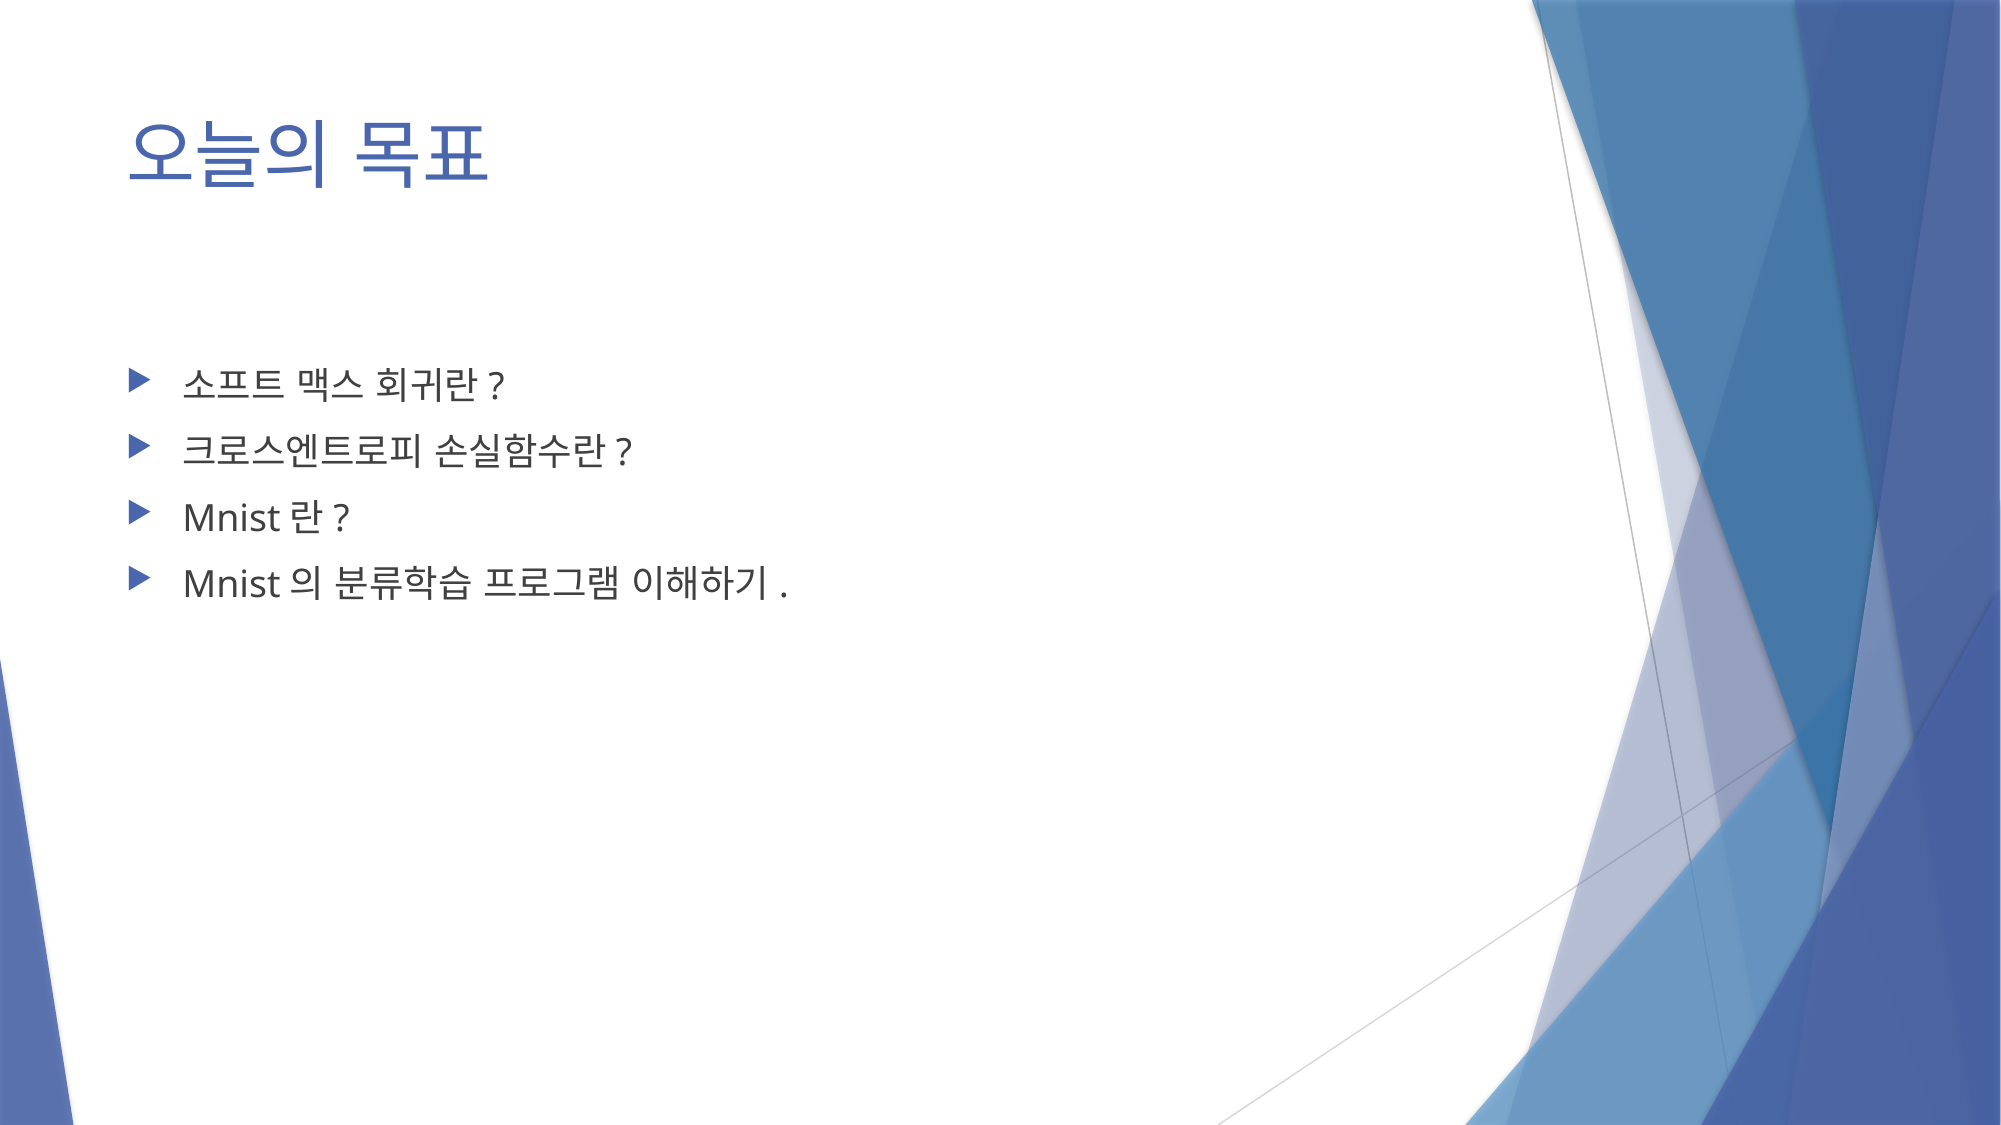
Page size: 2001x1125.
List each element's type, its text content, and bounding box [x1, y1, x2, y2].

list 소프트 맥스 회귀란? 크로스엔트로피 손실함수란? Mnist란? Mnist의 분류학습 프로그램 이해하기. [111, 354, 1522, 992]
title 오늘의 목표 [111, 99, 1522, 317]
